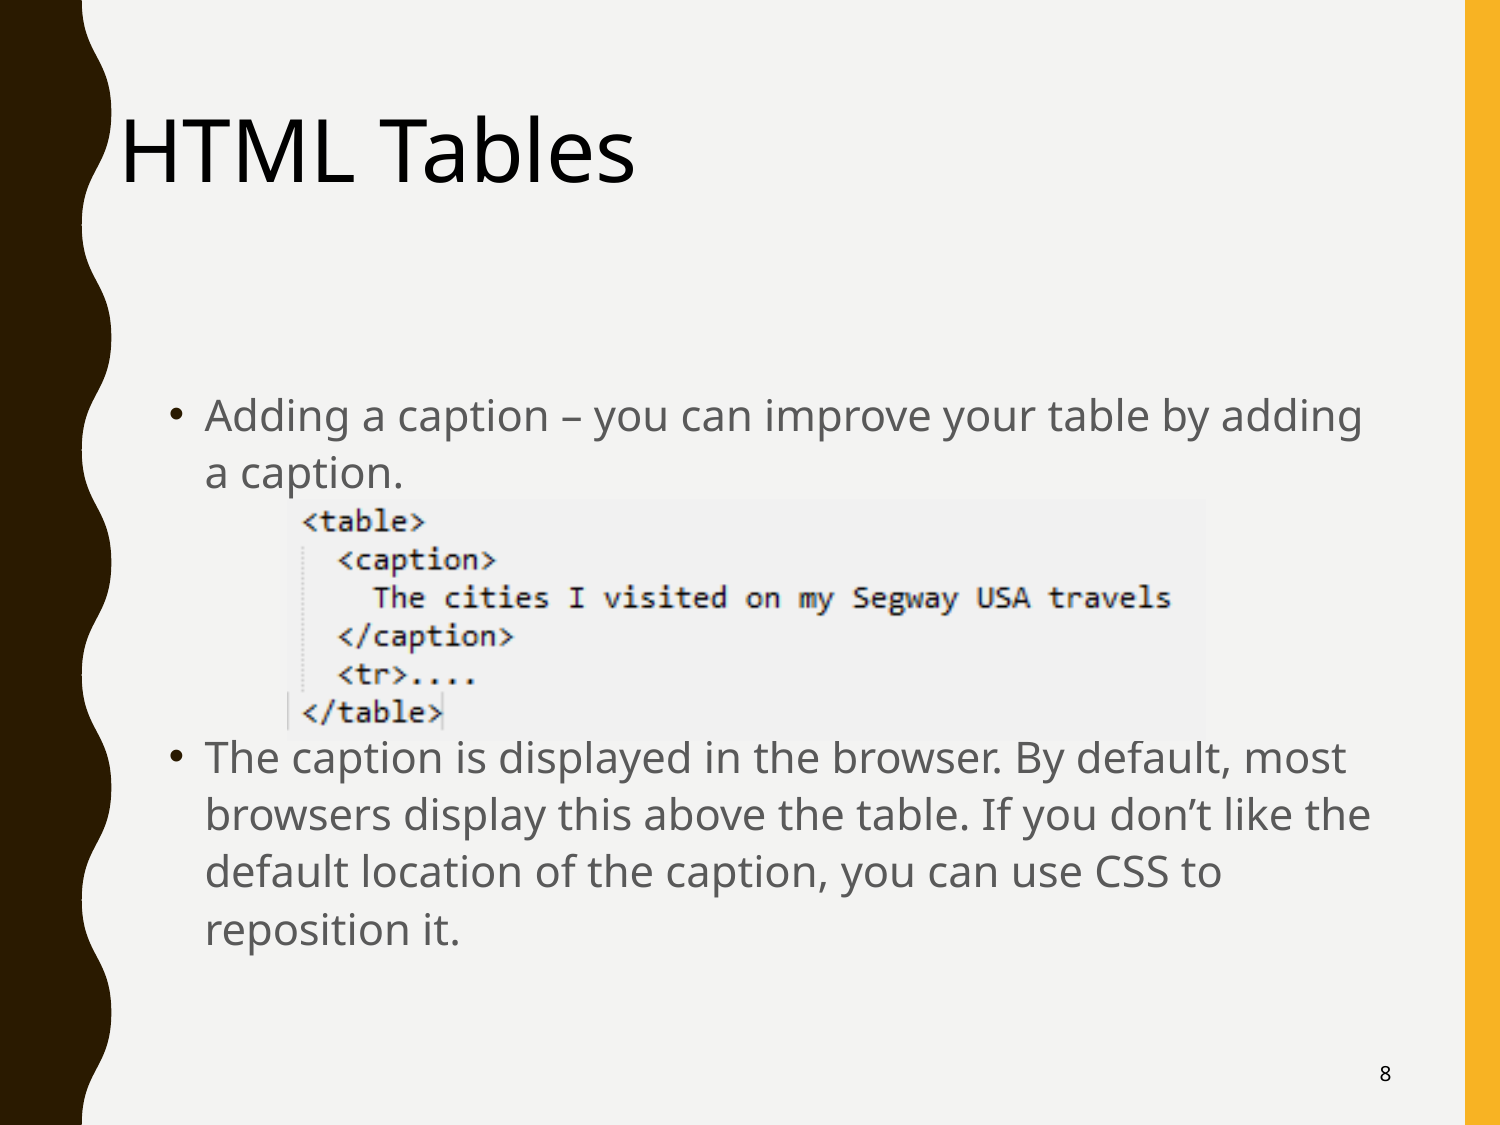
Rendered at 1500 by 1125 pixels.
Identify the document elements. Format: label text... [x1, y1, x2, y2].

picture [287, 499, 1206, 741]
text_box HTML Tables [112, 44, 1481, 206]
slide_number 8 [1059, 1045, 1407, 1103]
list Adding a caption – you can improve your table by adding a caption. The caption is displayed in the browser. By default, most browsers display this above the table. If you don’t like the default location of the caption, you can use CSS to reposition it. [154, 375, 1407, 965]
